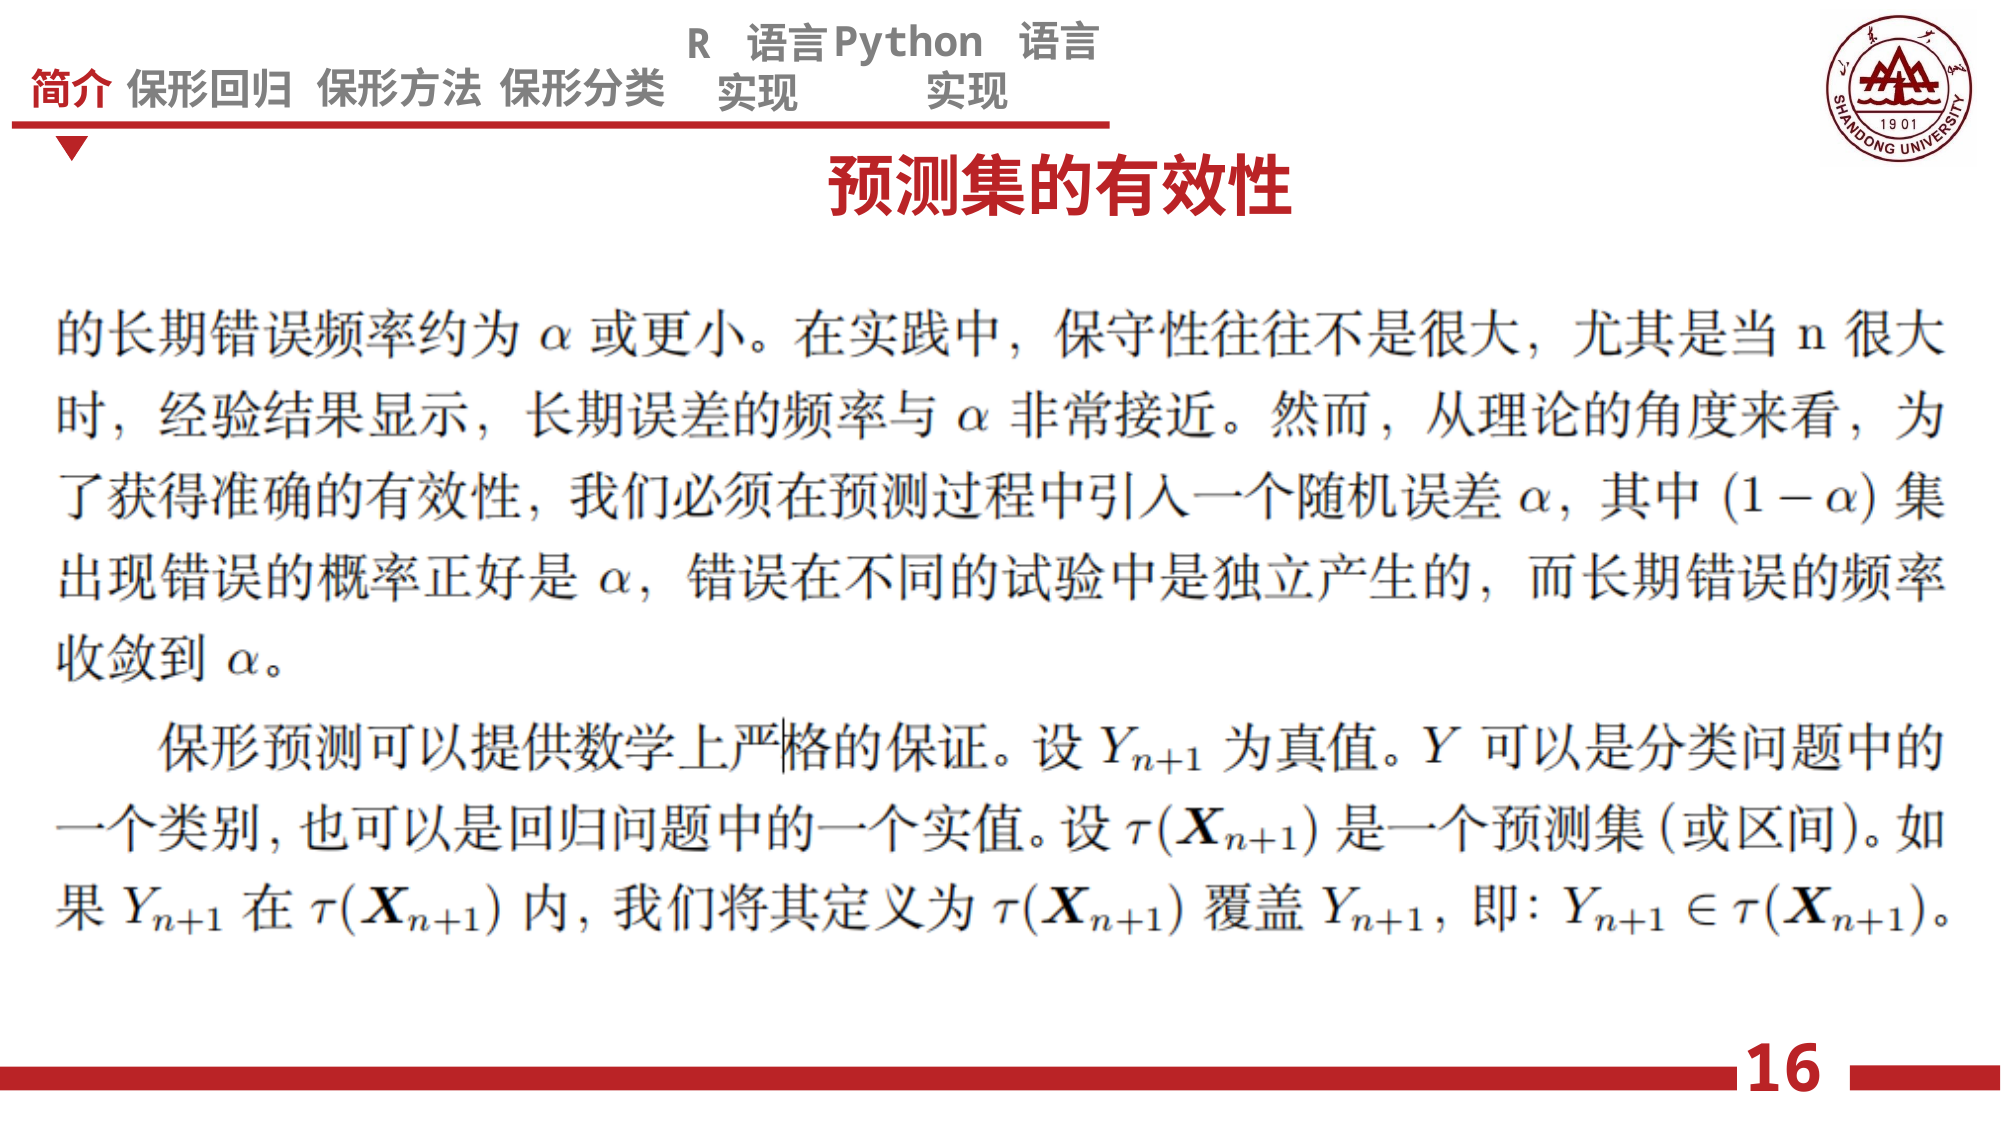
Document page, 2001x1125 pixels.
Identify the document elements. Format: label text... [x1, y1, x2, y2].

text_box 预测集的有效性 [751, 136, 1310, 232]
picture [1820, 9, 1977, 167]
picture [38, 285, 1965, 947]
